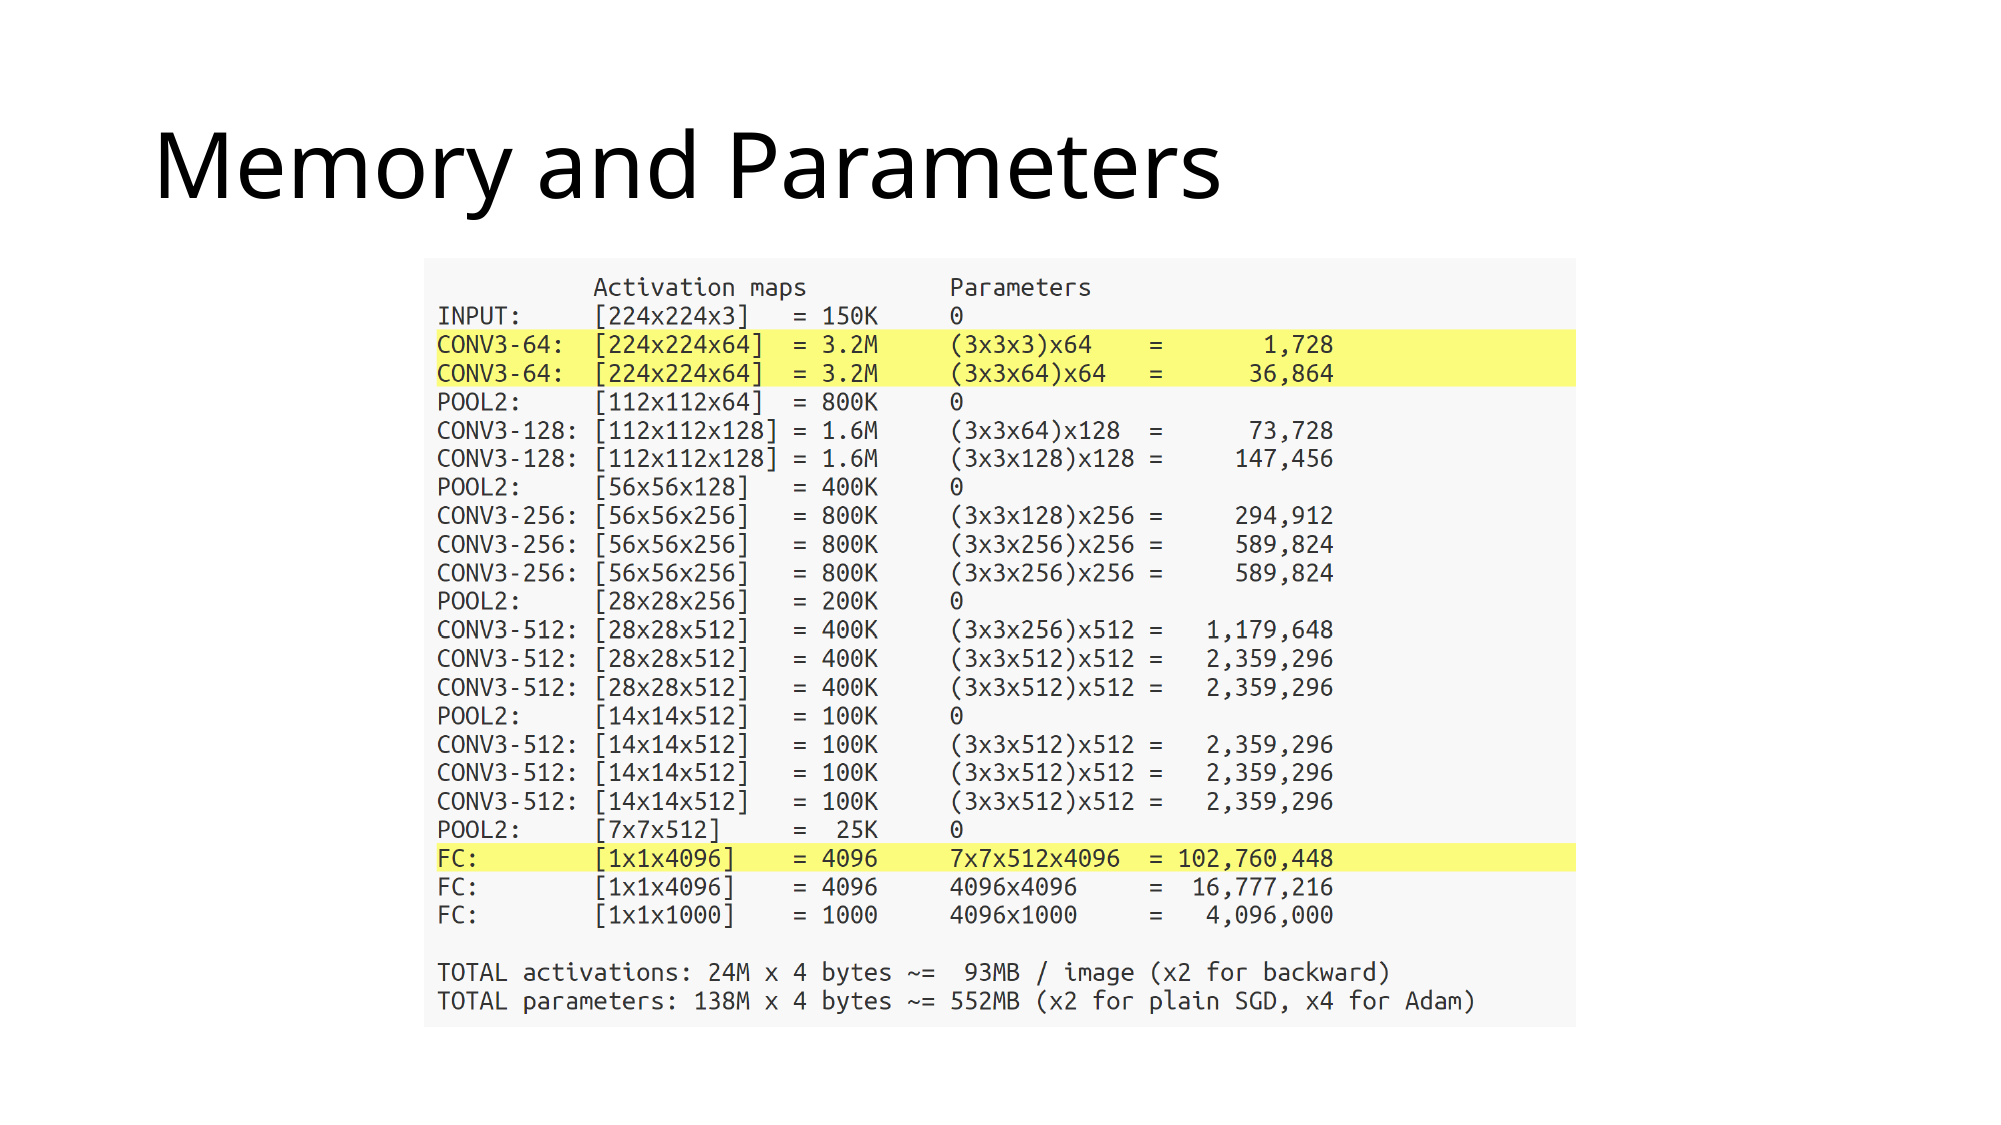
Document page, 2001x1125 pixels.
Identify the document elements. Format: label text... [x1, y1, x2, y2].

title Memory and Parameters [137, 59, 1863, 278]
picture [424, 247, 1576, 1027]
